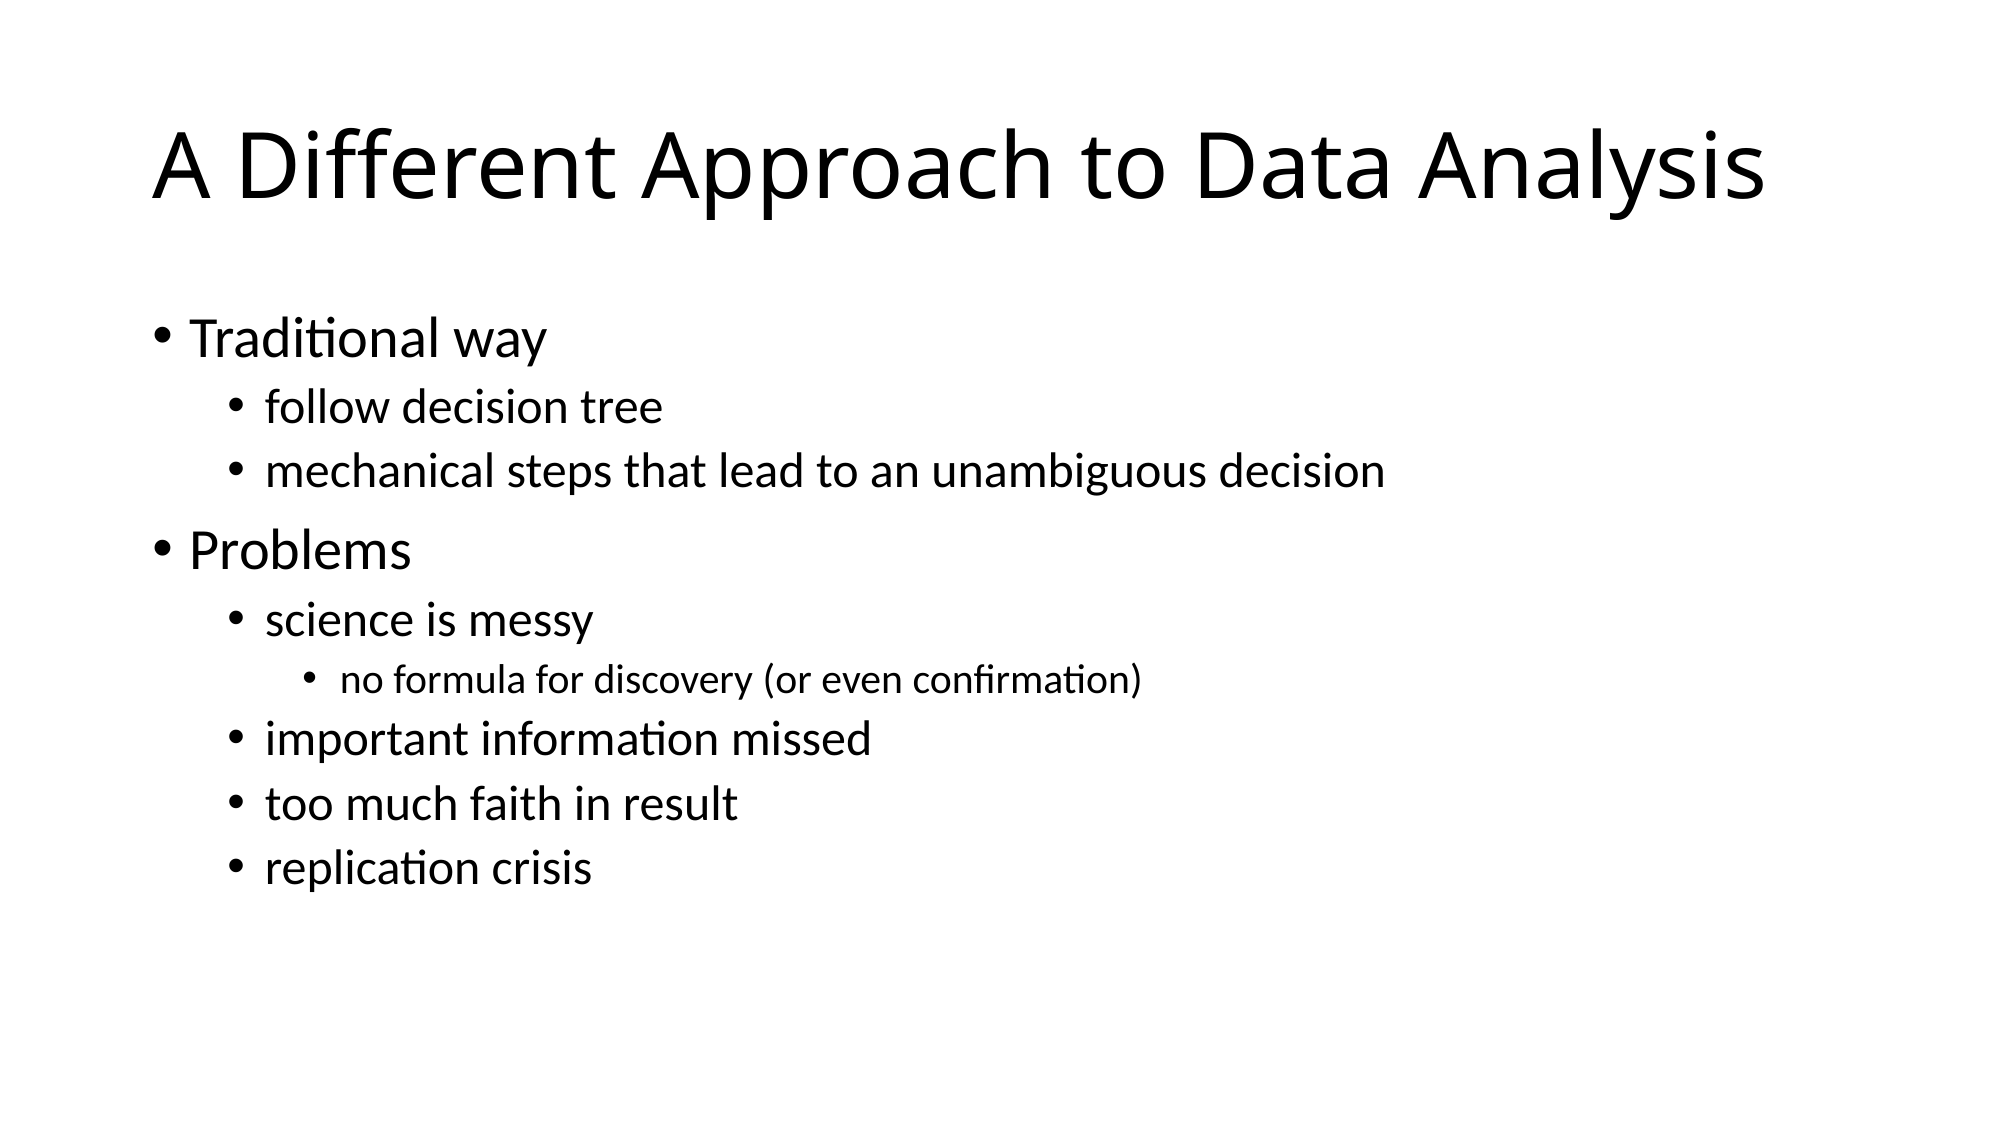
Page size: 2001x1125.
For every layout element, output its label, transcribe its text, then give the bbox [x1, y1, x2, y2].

title A Different Approach to Data Analysis [137, 59, 1863, 278]
list Traditional way follow decision tree mechanical steps that lead to an unambiguous decision Problems science is messy no formula for discovery (or even confirmation) important information missed too much faith in result replication crisis [137, 299, 1863, 1014]
